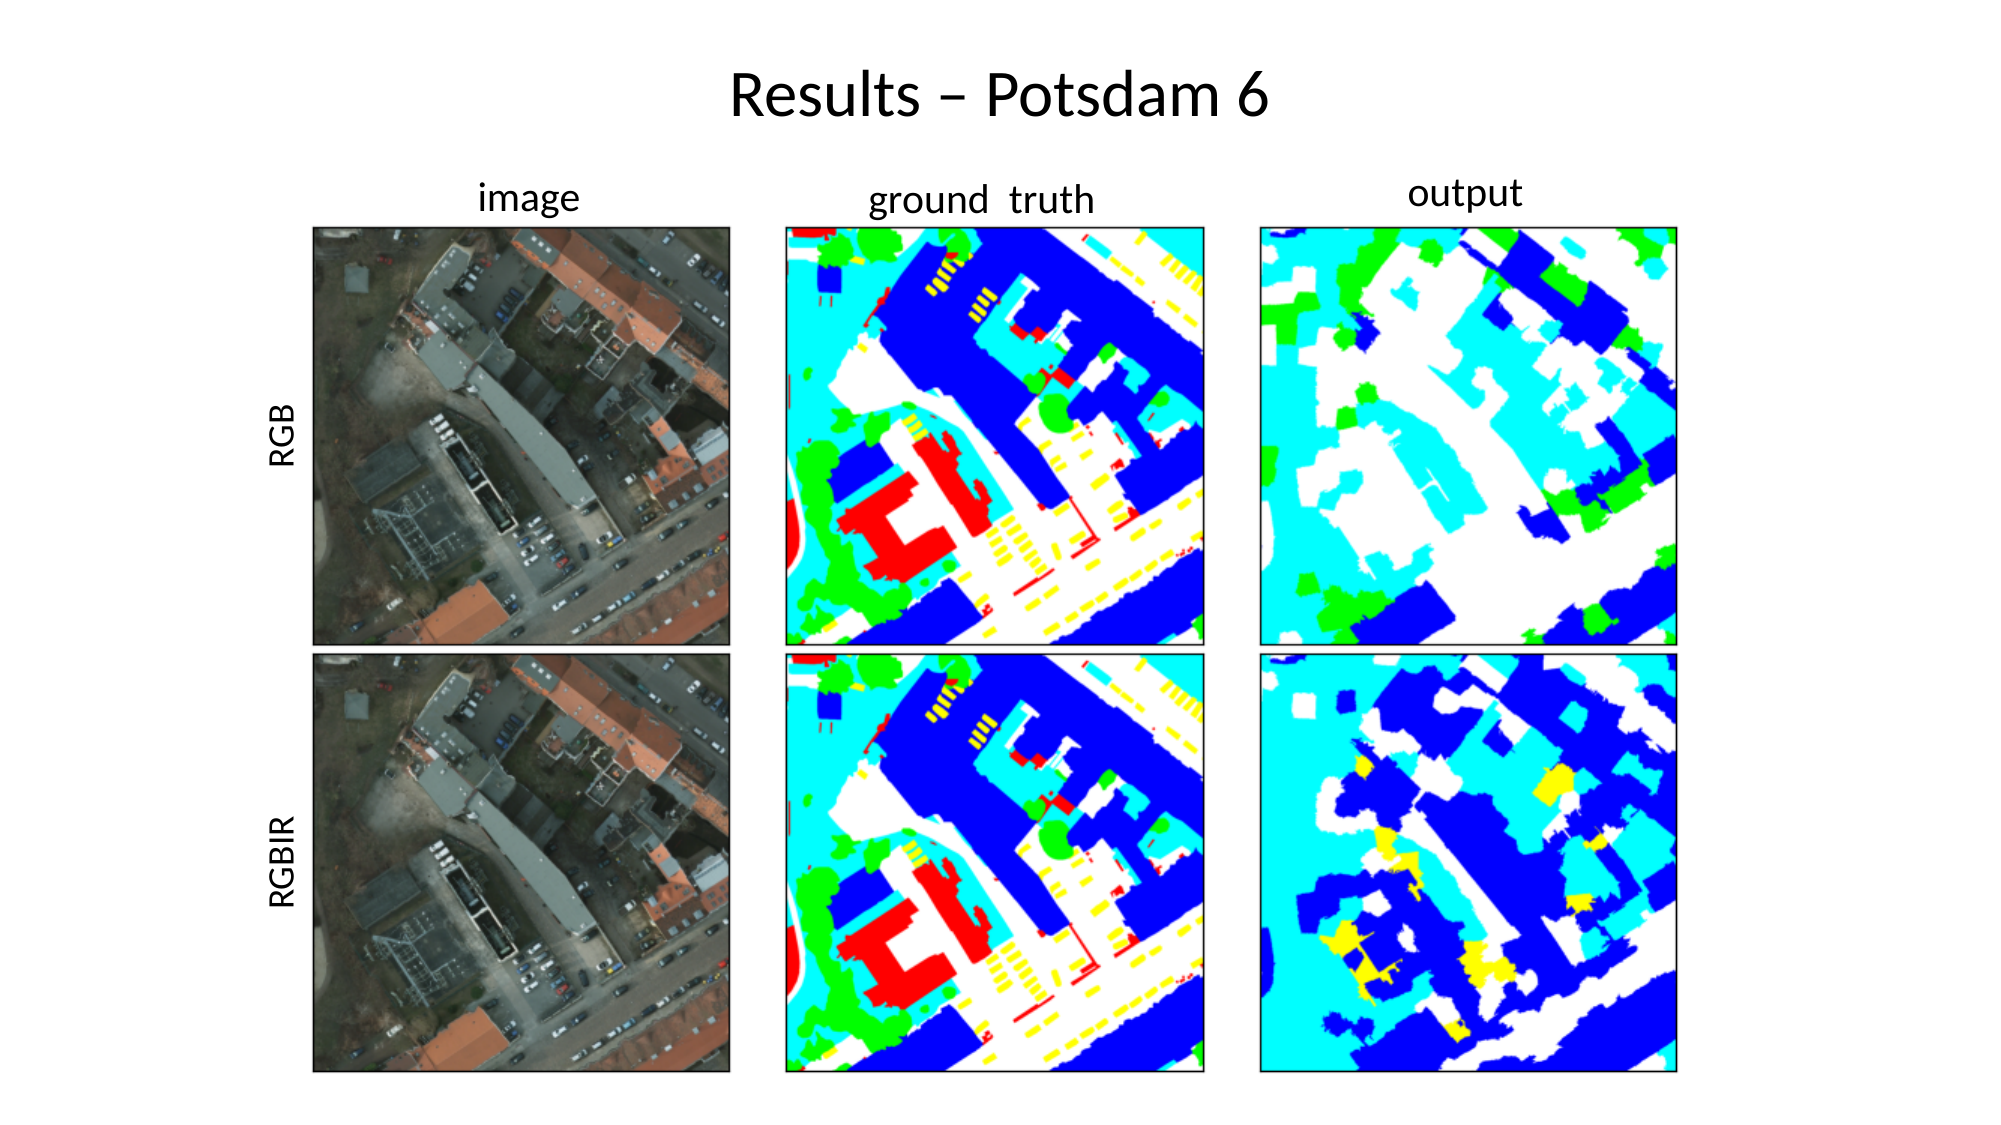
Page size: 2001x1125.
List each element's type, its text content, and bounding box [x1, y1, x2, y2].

text_box RGBIR [248, 801, 309, 925]
picture [309, 222, 1691, 1077]
text_box Results – Potsdam 6 [125, 42, 1875, 138]
text_box ground truth [853, 164, 1147, 222]
text_box image [414, 162, 644, 222]
text_box output [1392, 157, 1622, 222]
text_box RGB [248, 389, 309, 484]
